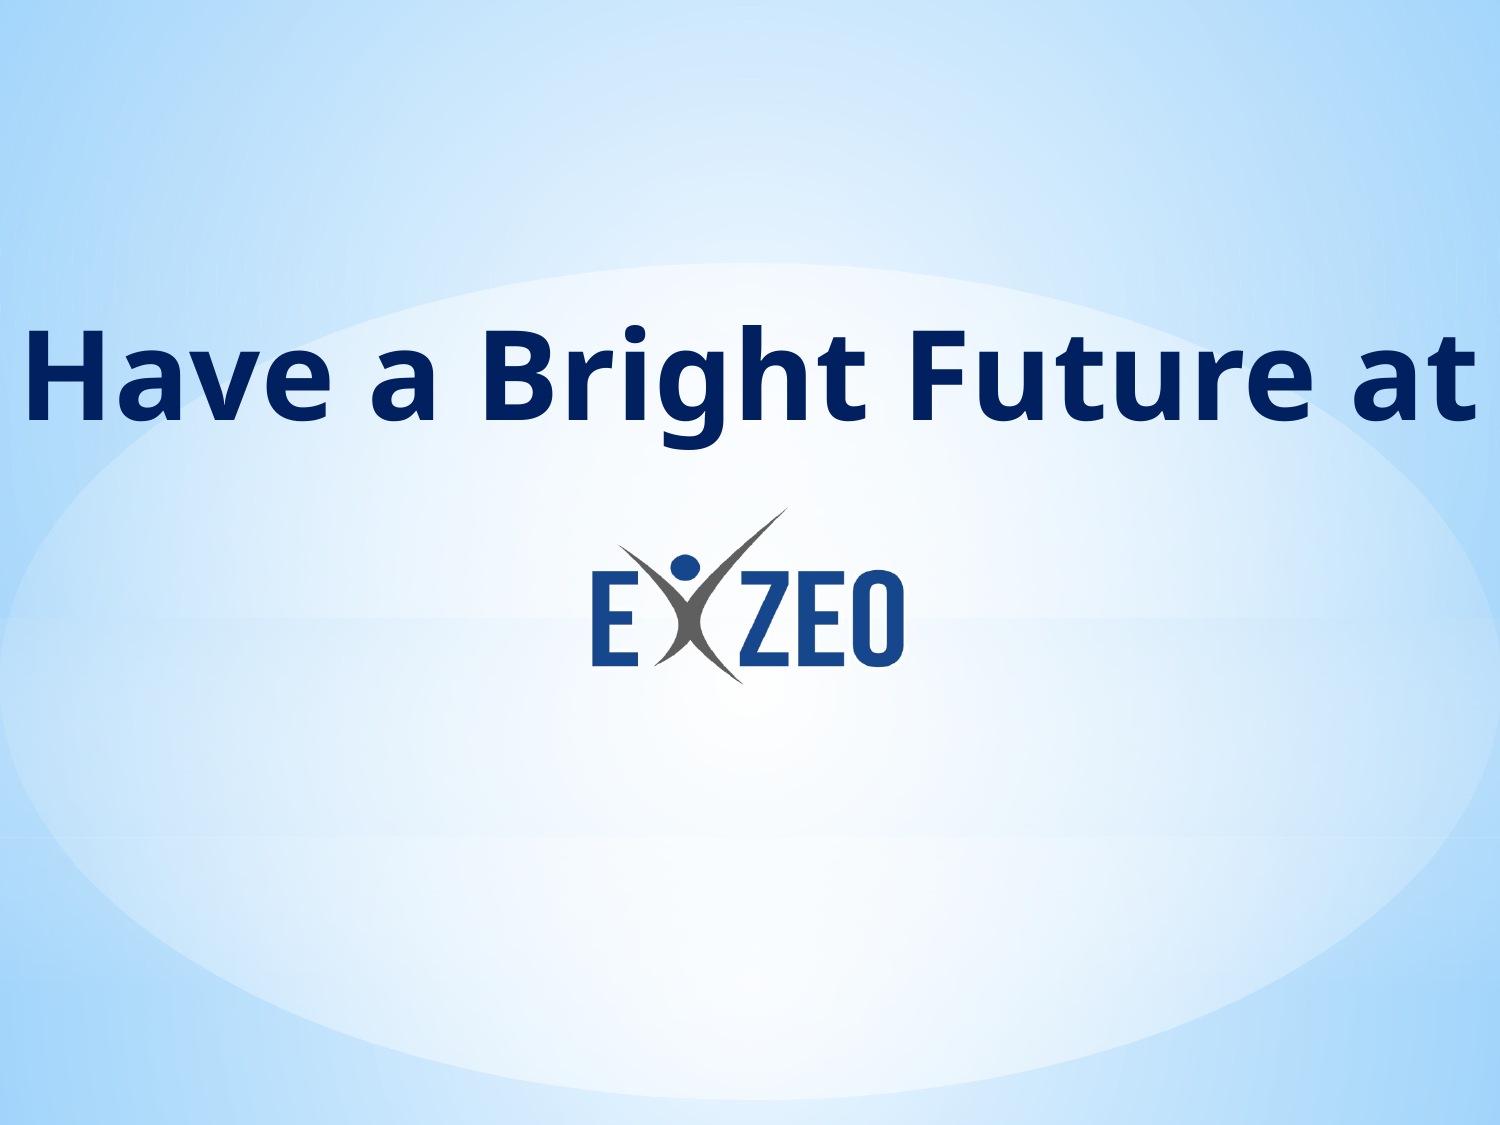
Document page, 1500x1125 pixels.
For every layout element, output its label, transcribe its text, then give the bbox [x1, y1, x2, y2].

picture [581, 499, 919, 688]
title Have a Bright Future at [0, 287, 1500, 905]
